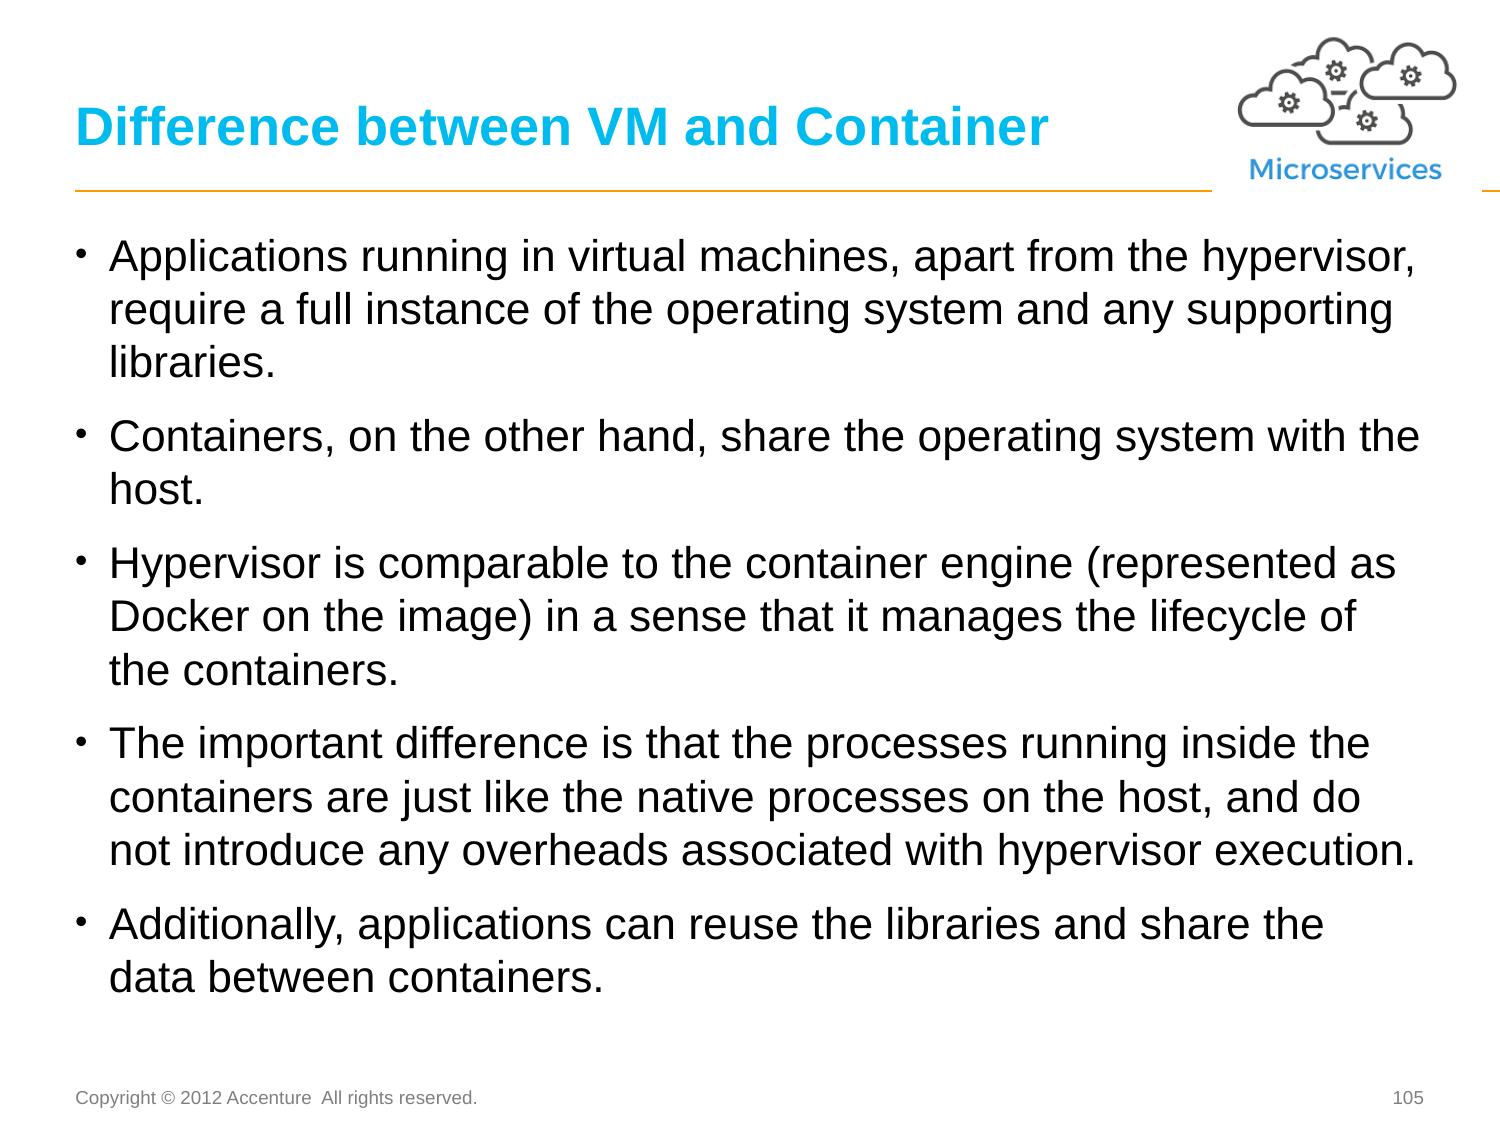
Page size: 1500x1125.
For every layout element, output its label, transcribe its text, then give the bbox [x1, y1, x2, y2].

picture [1212, 1, 1482, 203]
list Applications running in virtual machines, apart from the hypervisor, require a full instance of the operating system and any supporting libraries. Containers, on the other hand, share the operating system with the host. Hypervisor is comparable to the container engine (represented as Docker on the image) in a sense that it manages the lifecycle of the containers. The important difference is that the processes running inside the containers are just like the native processes on the host, and do not introduce any overheads associated with hypervisor execution. Additionally, applications can reuse the libraries and share the data between containers. [75, 226, 1425, 1018]
title Difference between VM and Container [75, 27, 1422, 157]
